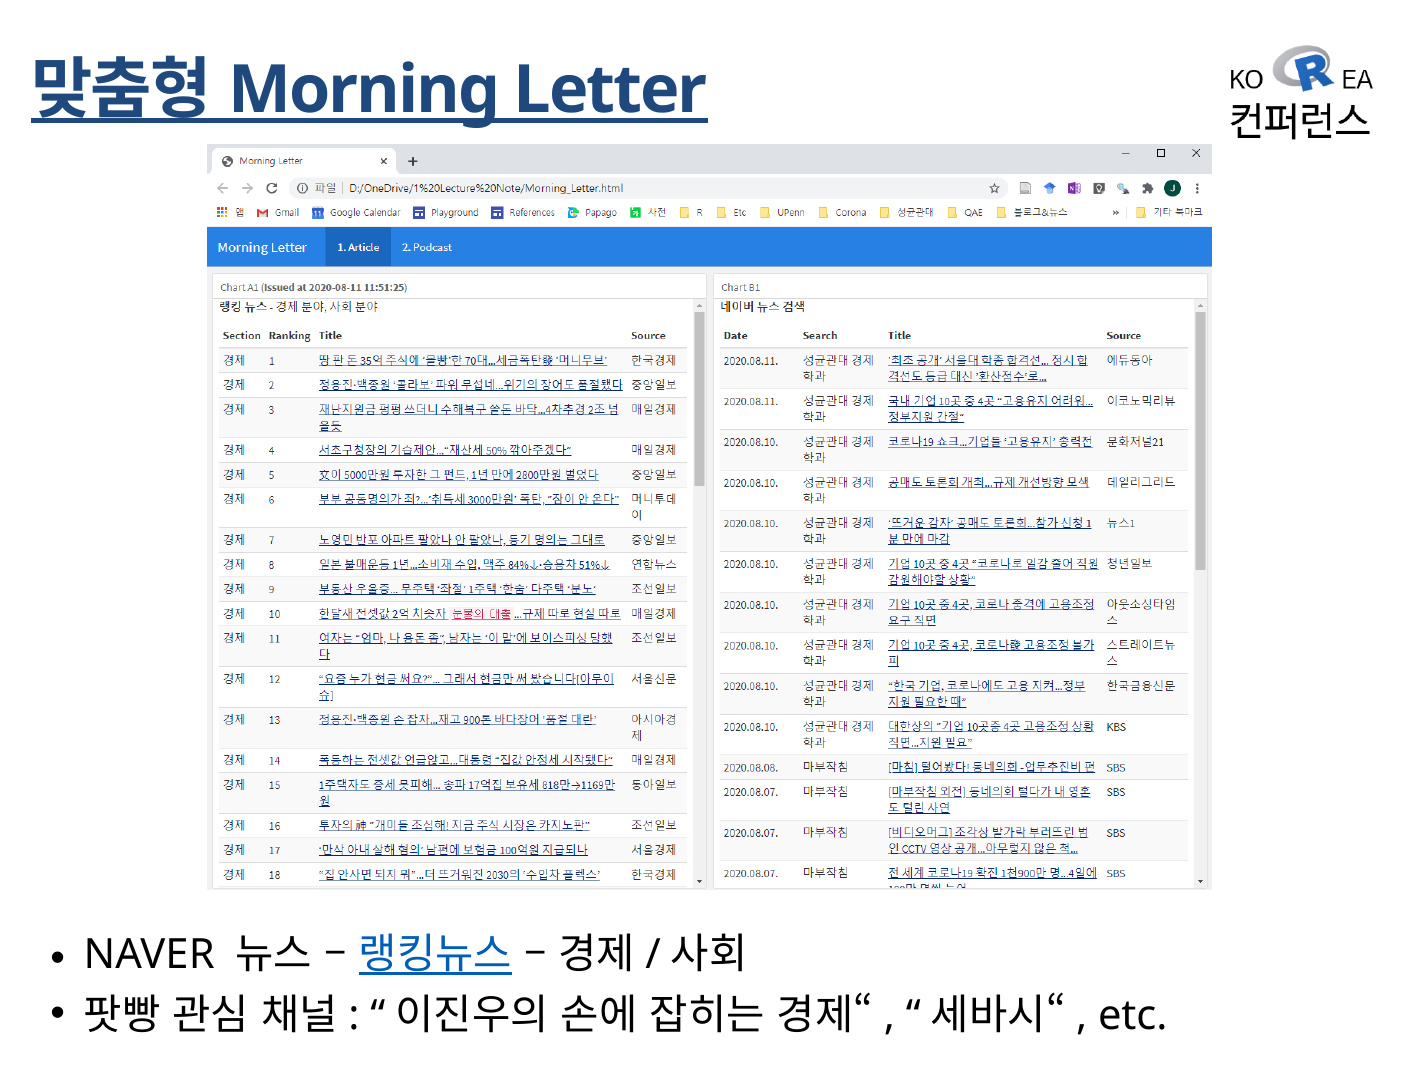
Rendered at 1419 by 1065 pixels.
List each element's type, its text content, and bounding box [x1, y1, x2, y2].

text_box NAVER 뉴스 – 랭킹뉴스 – 경제/사회 팟빵 관심 채널: “이진우의 손에 잡히는 경제“, “세바시“, etc. [35, 919, 1272, 1045]
title 맞춤형 Morning Letter [31, 46, 989, 118]
text_box [1215, 31, 1388, 203]
picture [207, 144, 1212, 890]
